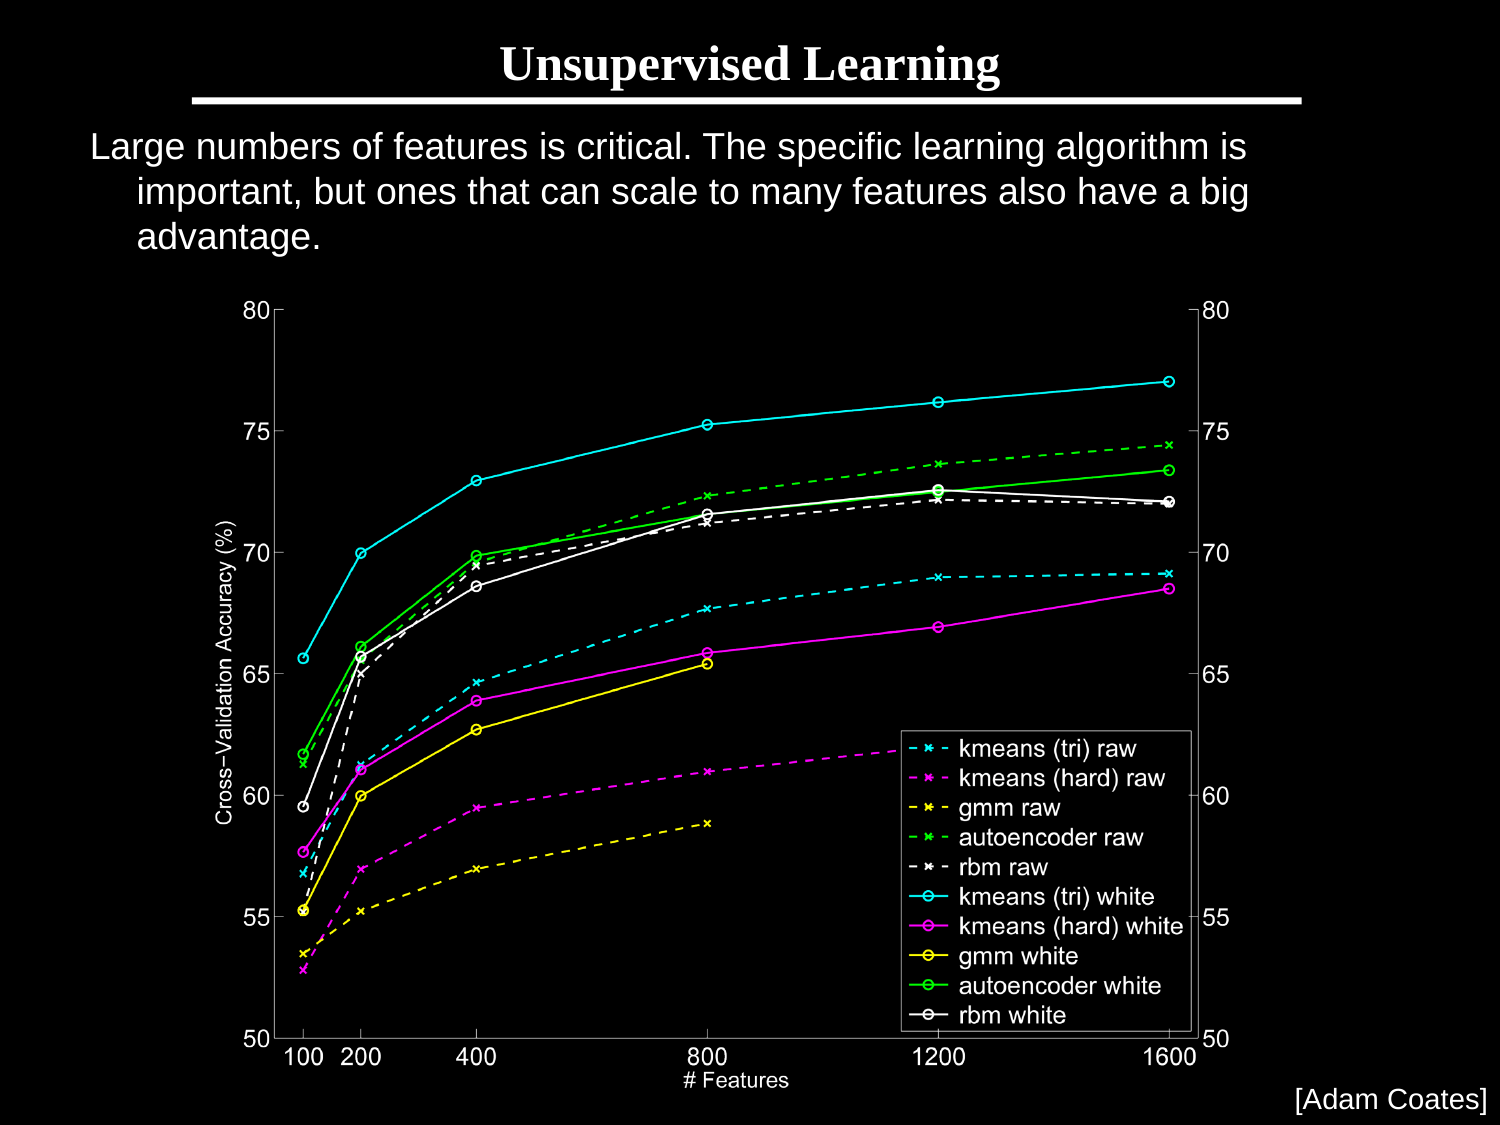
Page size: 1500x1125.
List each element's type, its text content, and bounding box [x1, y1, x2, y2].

text_box [Adam Coates] [1316, 1072, 1500, 1123]
title Unsupervised Learning [224, 34, 1276, 86]
list Large numbers of features is critical. The specific learning algorithm is important, but ones that can scale to many features also have a big advantage. [74, 114, 1426, 1125]
picture [119, 298, 1311, 1125]
